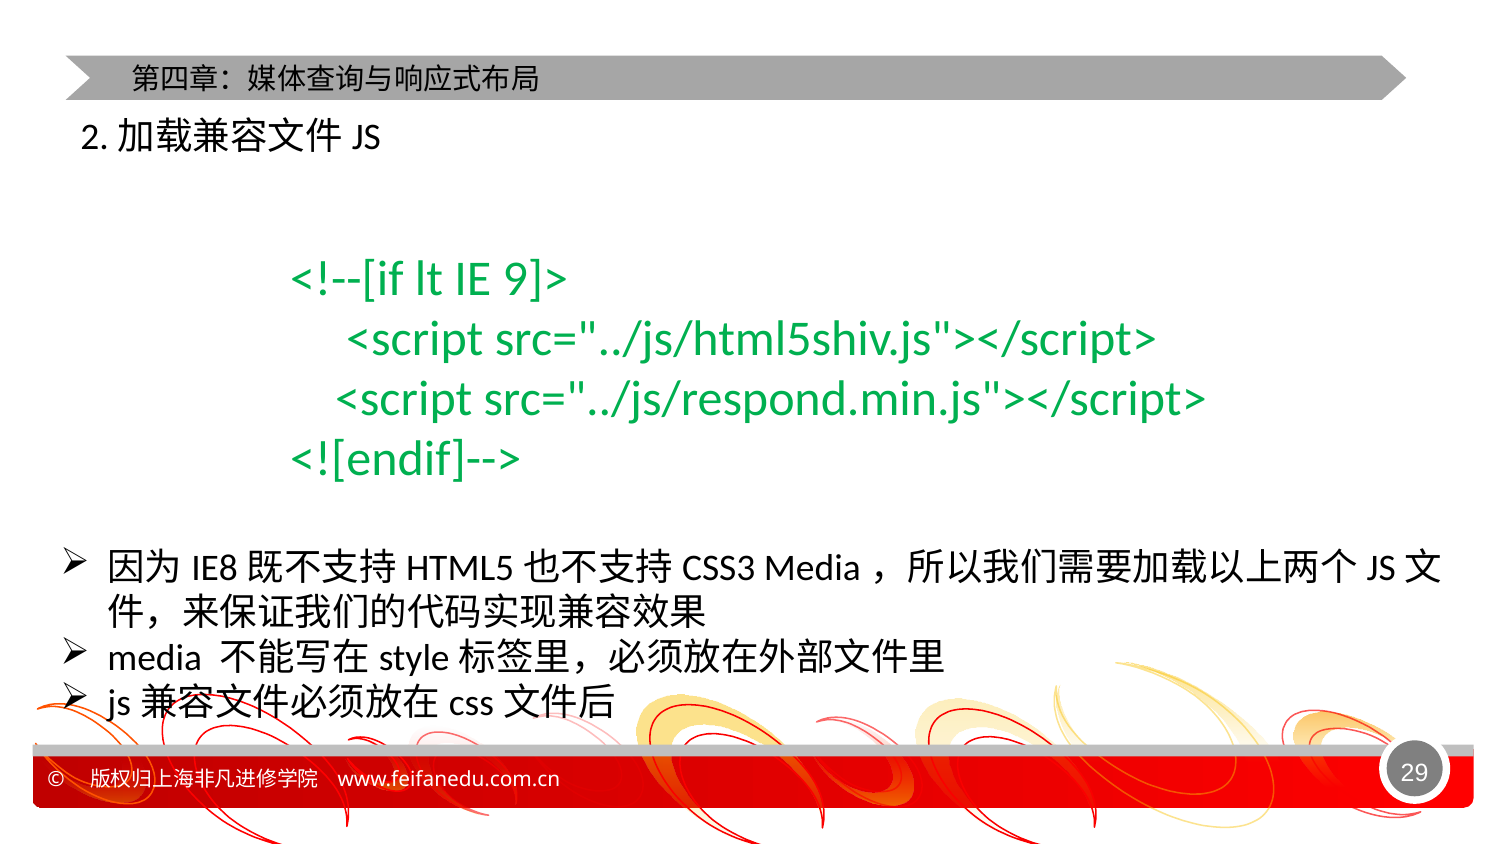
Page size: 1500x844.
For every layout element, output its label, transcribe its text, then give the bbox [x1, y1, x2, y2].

text_box 第四章：媒体查询与响应式布局 [116, 52, 556, 103]
slide_number 29 [1379, 748, 1451, 800]
text_box 因为IE8既不支持HTML5也不支持CSS3 Media，所以我们需要加载以上两个JS文件，来保证我们的代码实现兼容效果 media 不能写在style标签里，必须放在外部文件里 js兼容文件必须放在css文件后 [45, 535, 1464, 731]
text_box <!--[if lt IE 9]> <script src="../js/html5shiv.js"></script> <script src="../js/respond.min.js"></script> <![endif]--> [275, 237, 1250, 493]
text_box [556, 55, 1407, 100]
text_box 2.加载兼容文件JS [65, 104, 483, 165]
text_box [65, 55, 116, 100]
